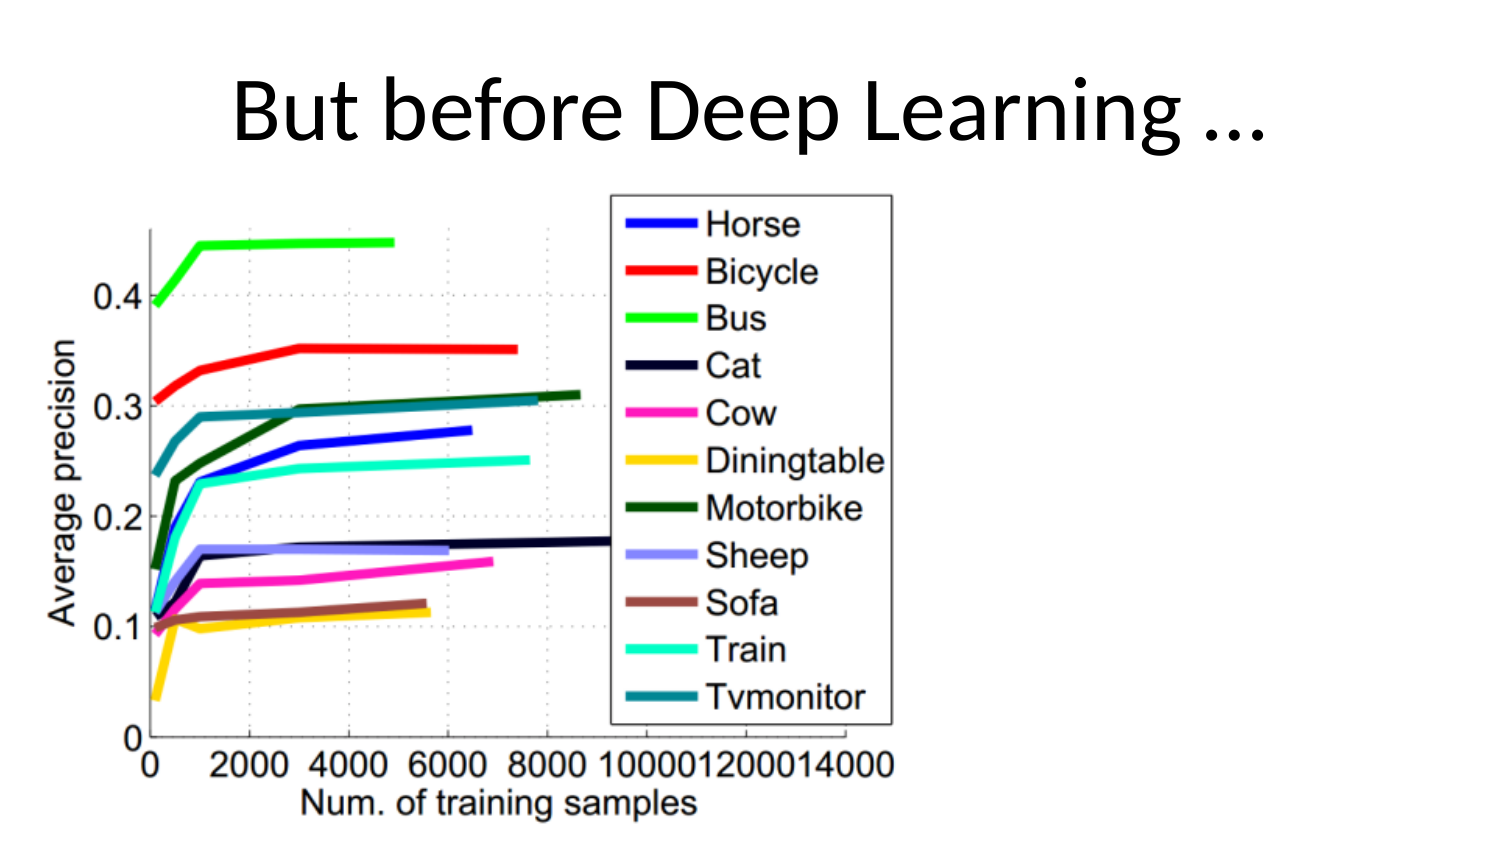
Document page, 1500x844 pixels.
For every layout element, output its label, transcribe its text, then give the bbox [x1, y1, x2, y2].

picture [36, 186, 908, 825]
title But before Deep Learning … [75, 33, 1425, 175]
